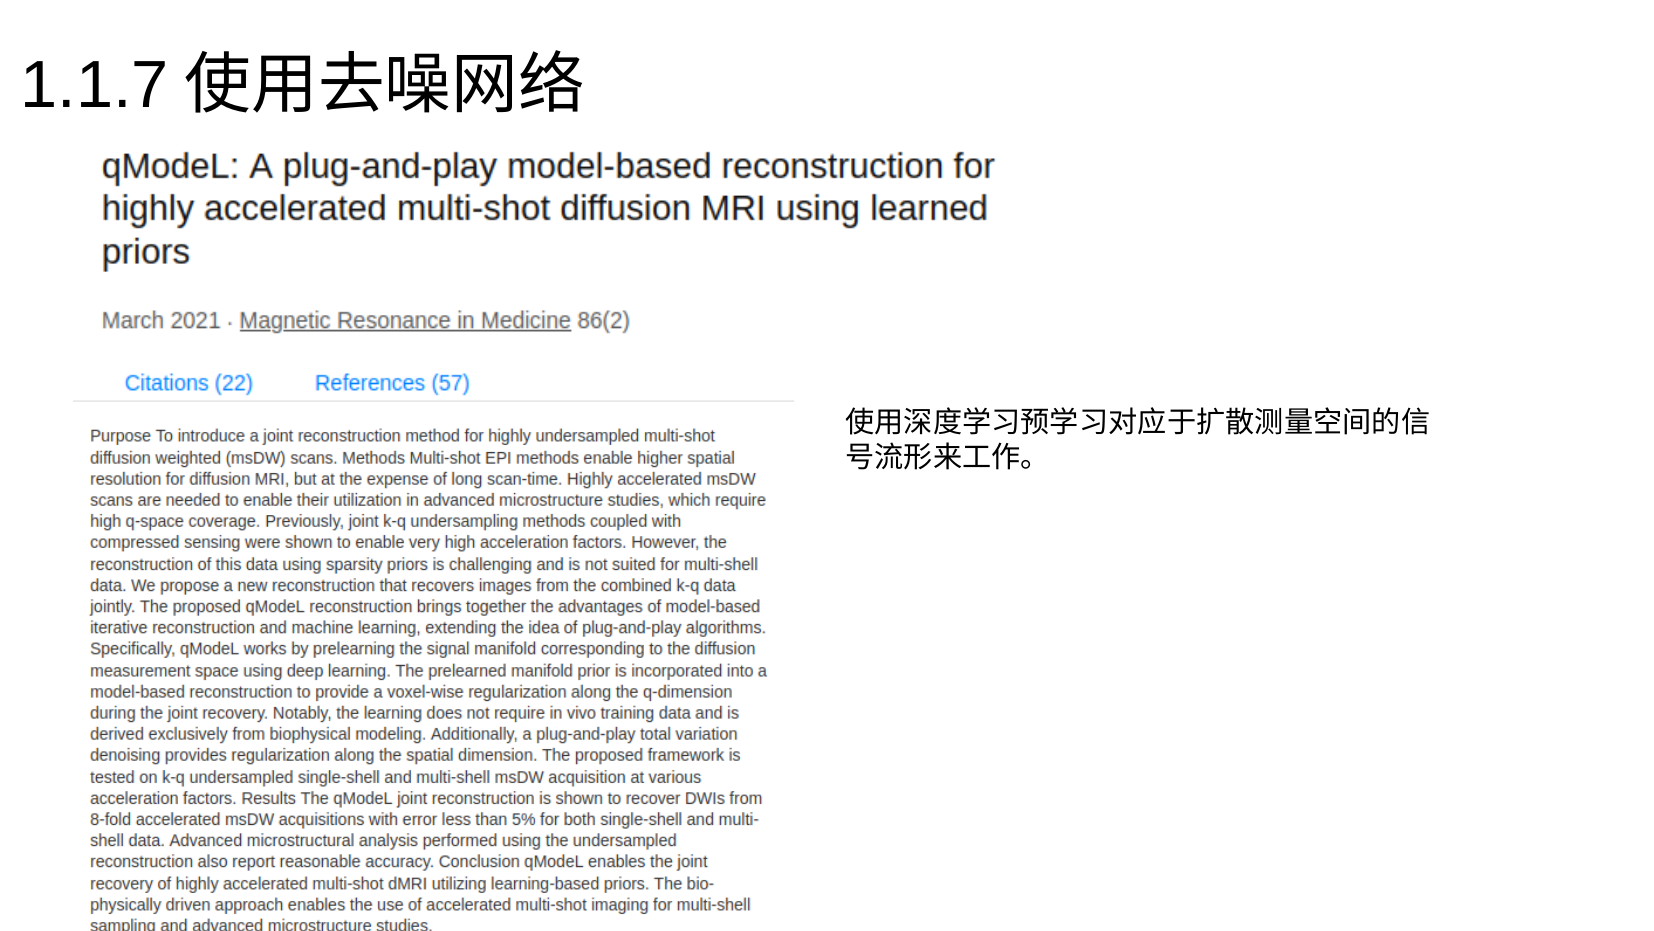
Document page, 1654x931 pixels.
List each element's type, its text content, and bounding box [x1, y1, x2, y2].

picture [72, 133, 1101, 931]
text_box 使用深度学习预学习对应于扩散测量空间的信号流形来工作。 [830, 396, 1456, 630]
text_box 1.1.7使用去噪网络 [0, 33, 643, 189]
